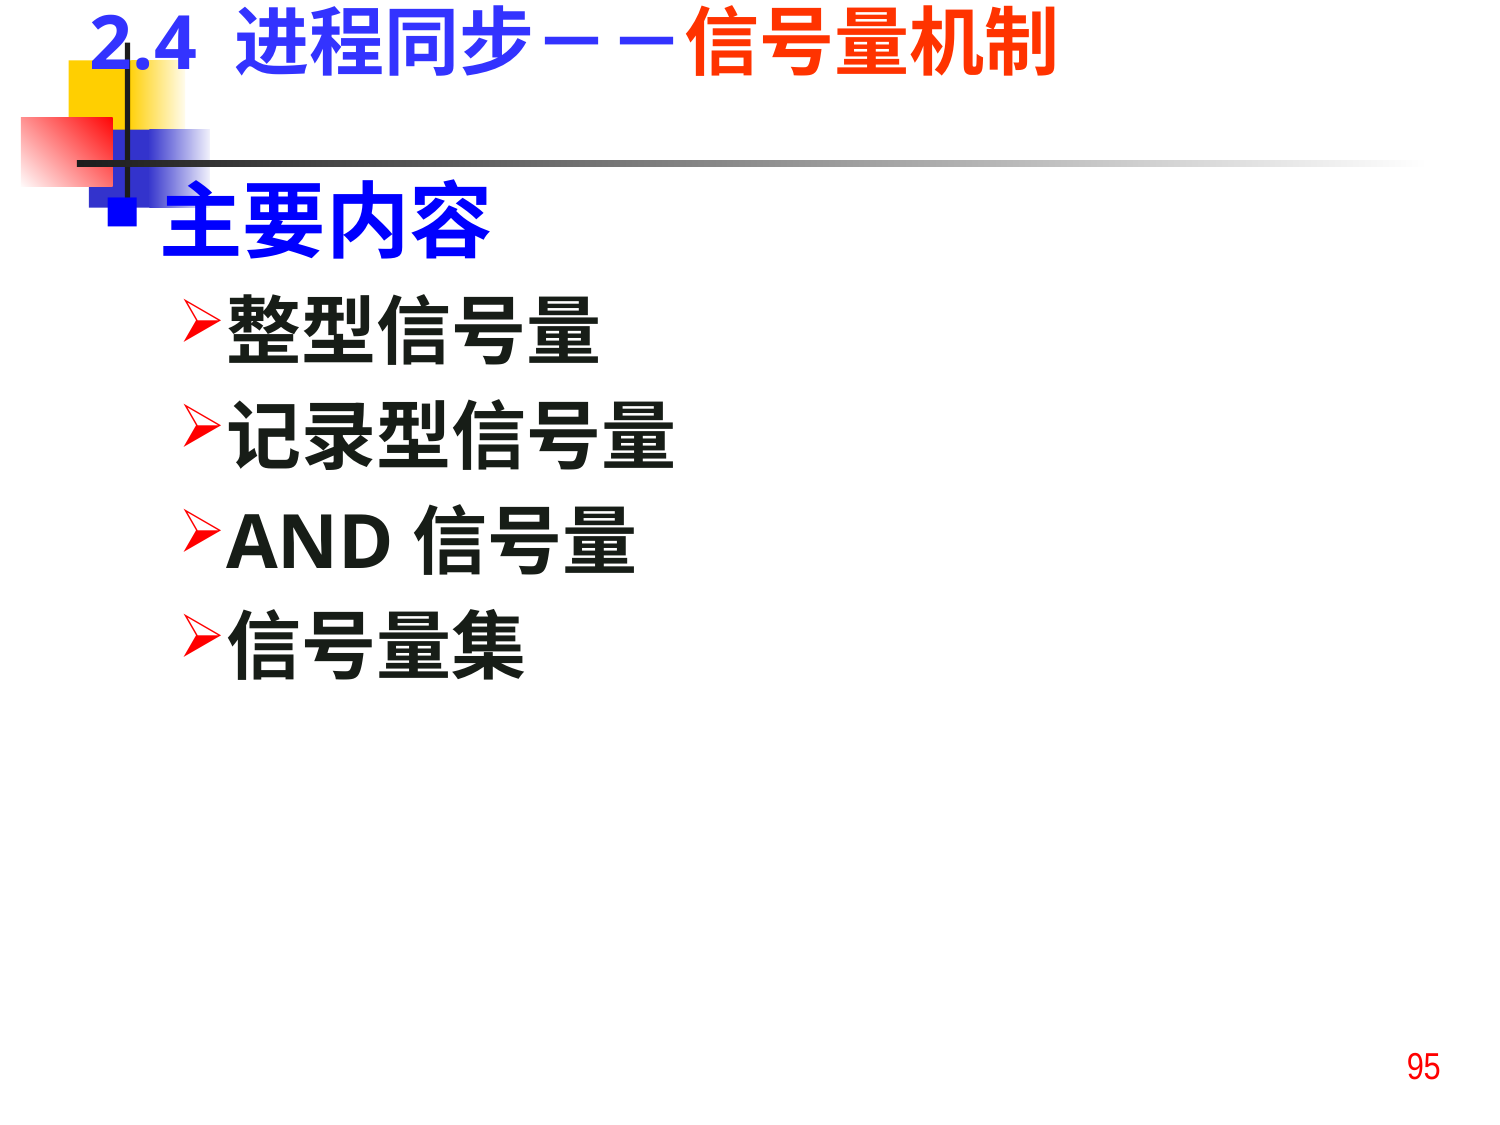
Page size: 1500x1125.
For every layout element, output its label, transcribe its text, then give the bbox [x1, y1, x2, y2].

text_box 95 [1392, 1034, 1471, 1094]
list 主要内容 整型信号量 记录型信号量 AND信号量 信号量集 [88, 160, 1442, 961]
text_box 2.4 进程同步－－信号量机制 [74, 0, 1447, 93]
